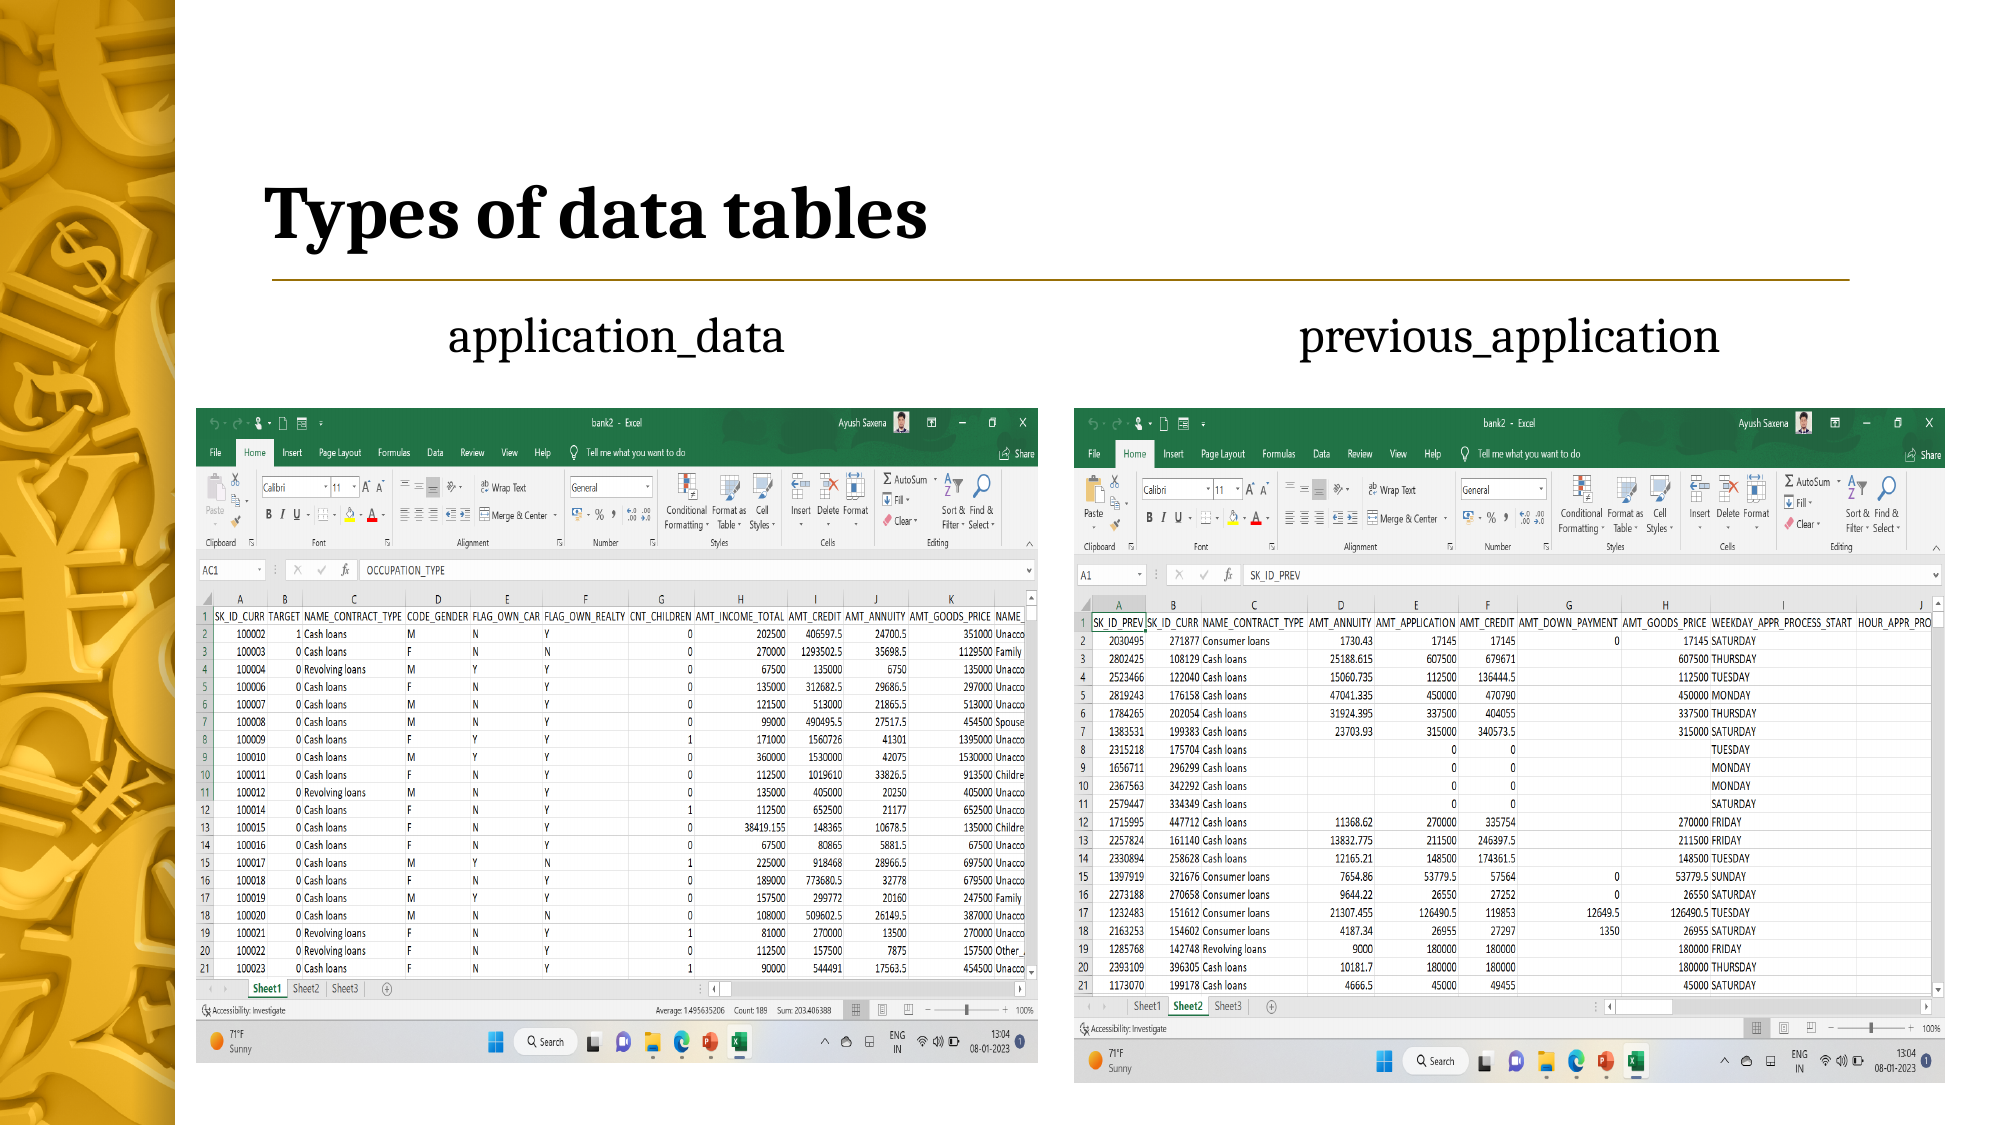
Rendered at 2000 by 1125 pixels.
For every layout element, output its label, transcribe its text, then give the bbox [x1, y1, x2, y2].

list previous_application [1074, 299, 1945, 374]
title Types of data tables [249, 62, 1863, 263]
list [196, 408, 1038, 1063]
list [1074, 408, 1945, 1083]
list application_data [196, 299, 1038, 374]
picture [0, 0, 175, 1125]
